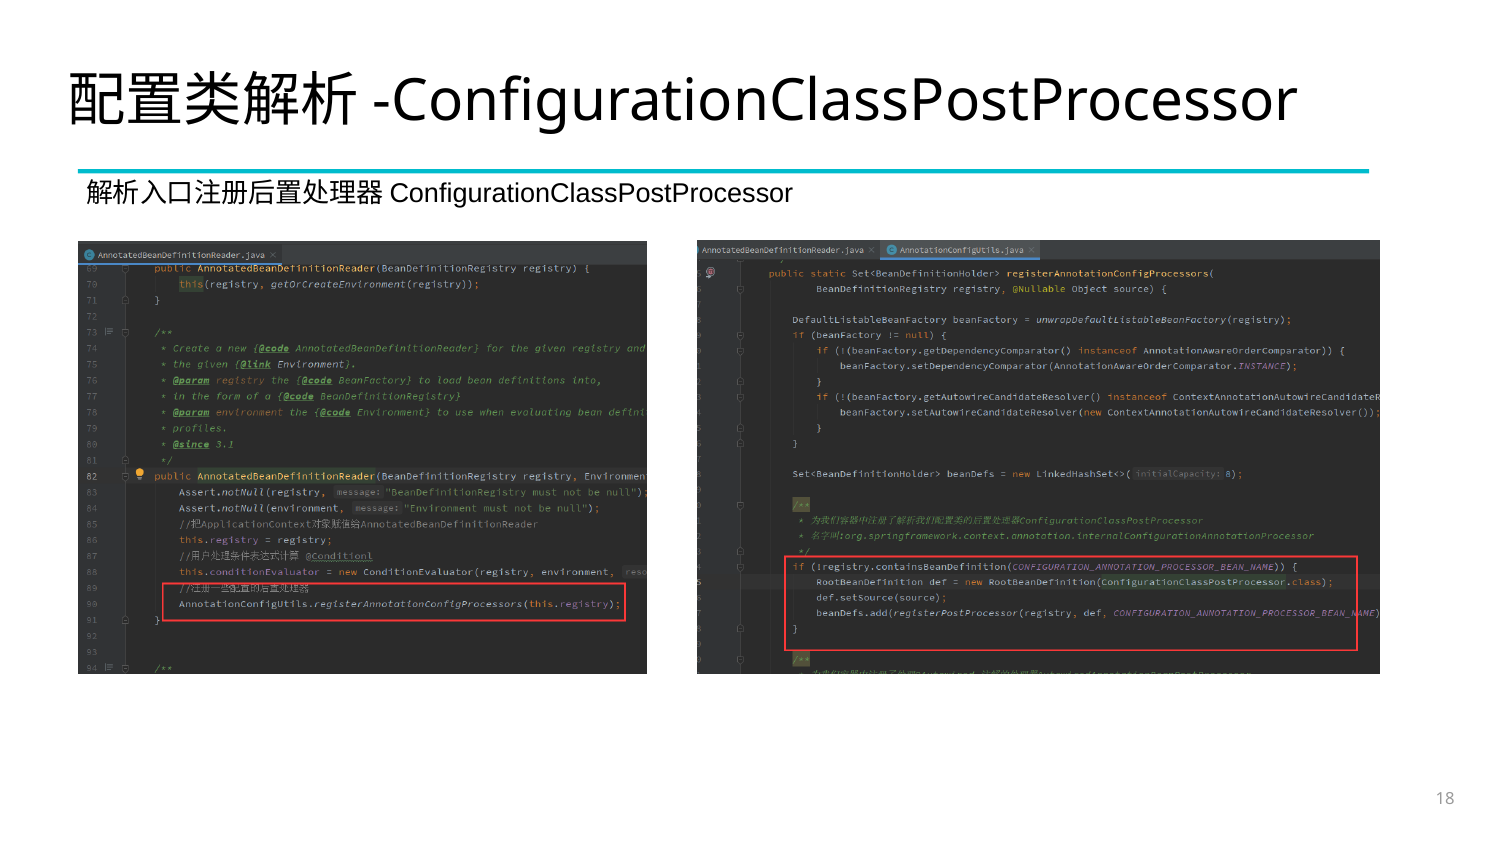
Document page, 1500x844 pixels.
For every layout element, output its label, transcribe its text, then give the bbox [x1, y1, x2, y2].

title 配置类解析-ConfigurationClassPostProcessor [67, 62, 1380, 138]
picture [697, 240, 1380, 675]
picture [77, 241, 648, 675]
slide_number 18 [1379, 773, 1470, 805]
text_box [77, 170, 1370, 233]
